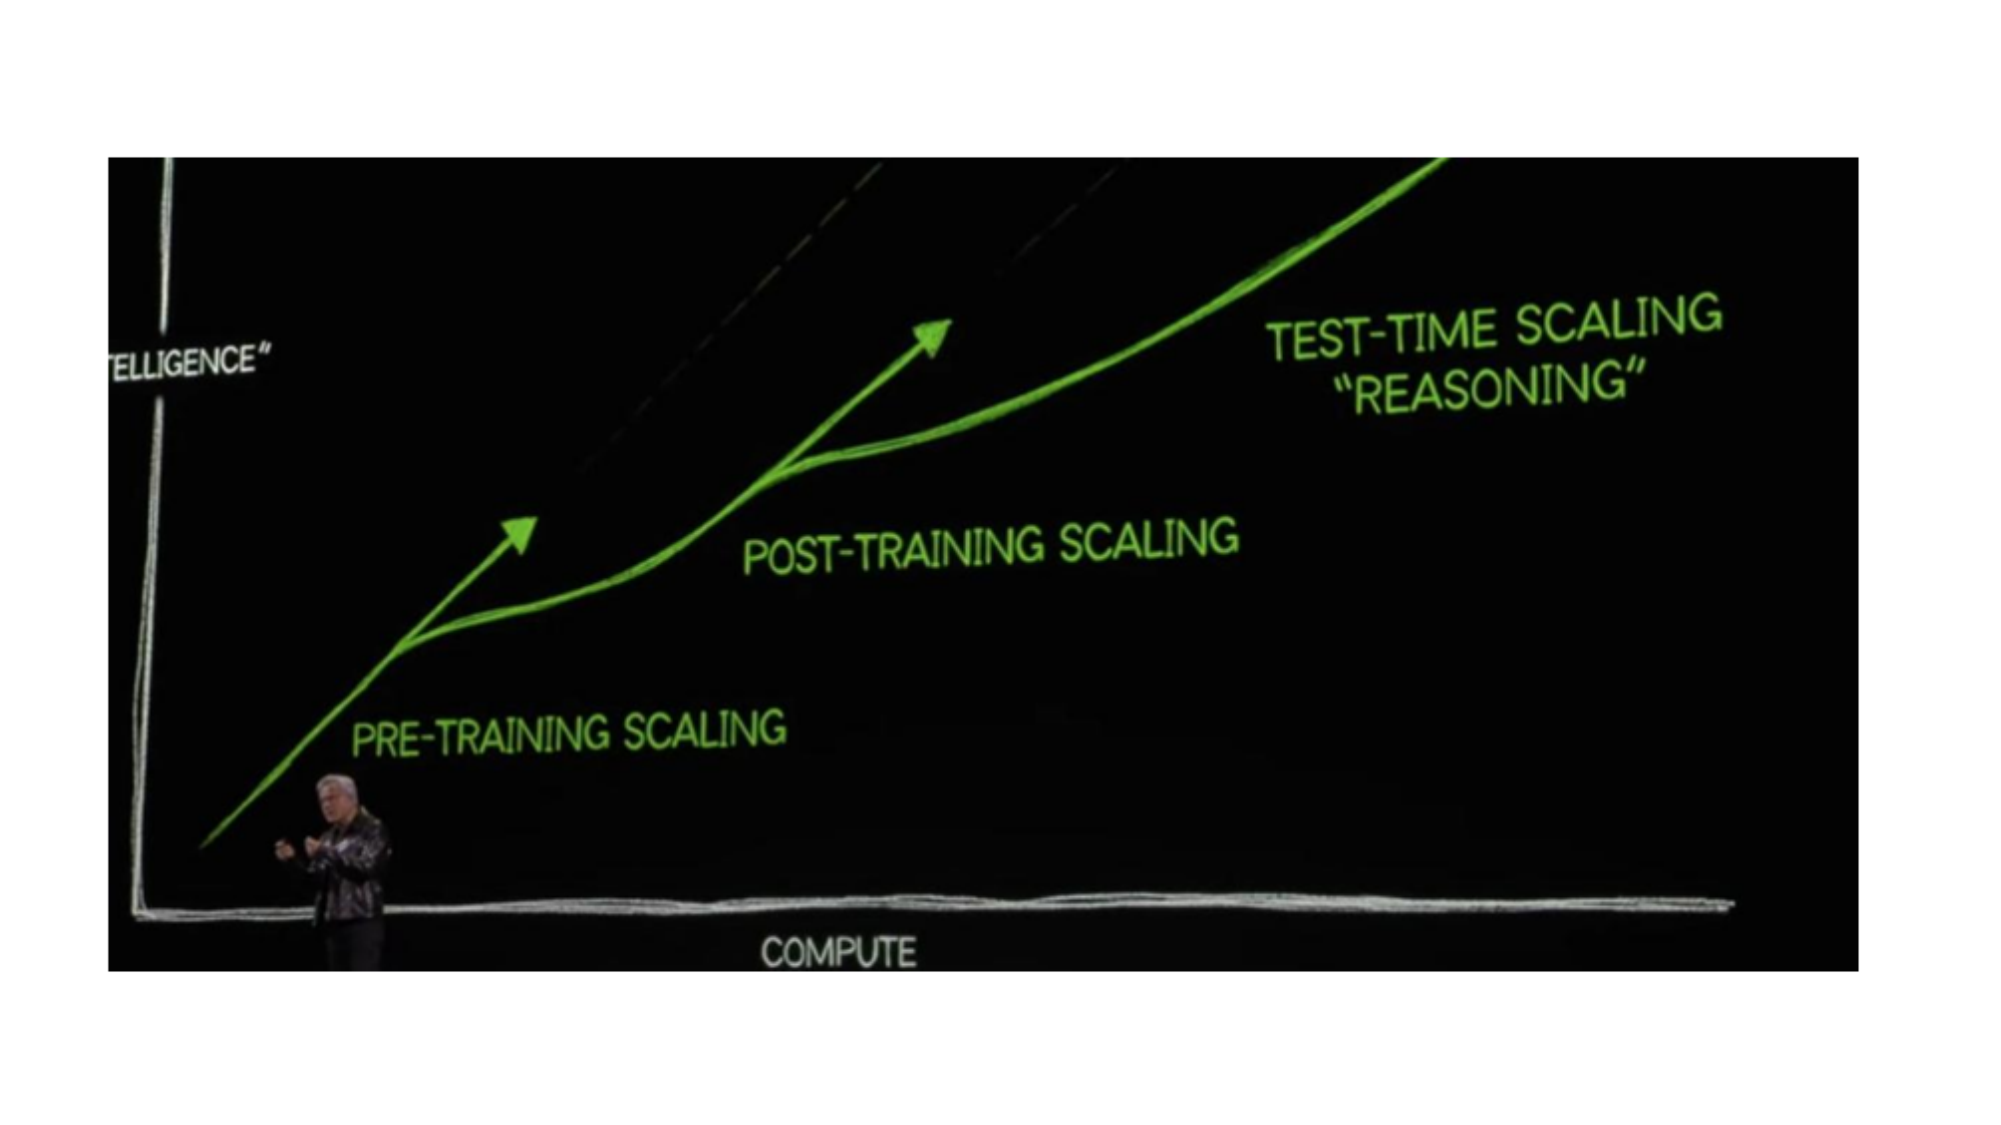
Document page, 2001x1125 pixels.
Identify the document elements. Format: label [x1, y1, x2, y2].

picture [44, 109, 1884, 984]
